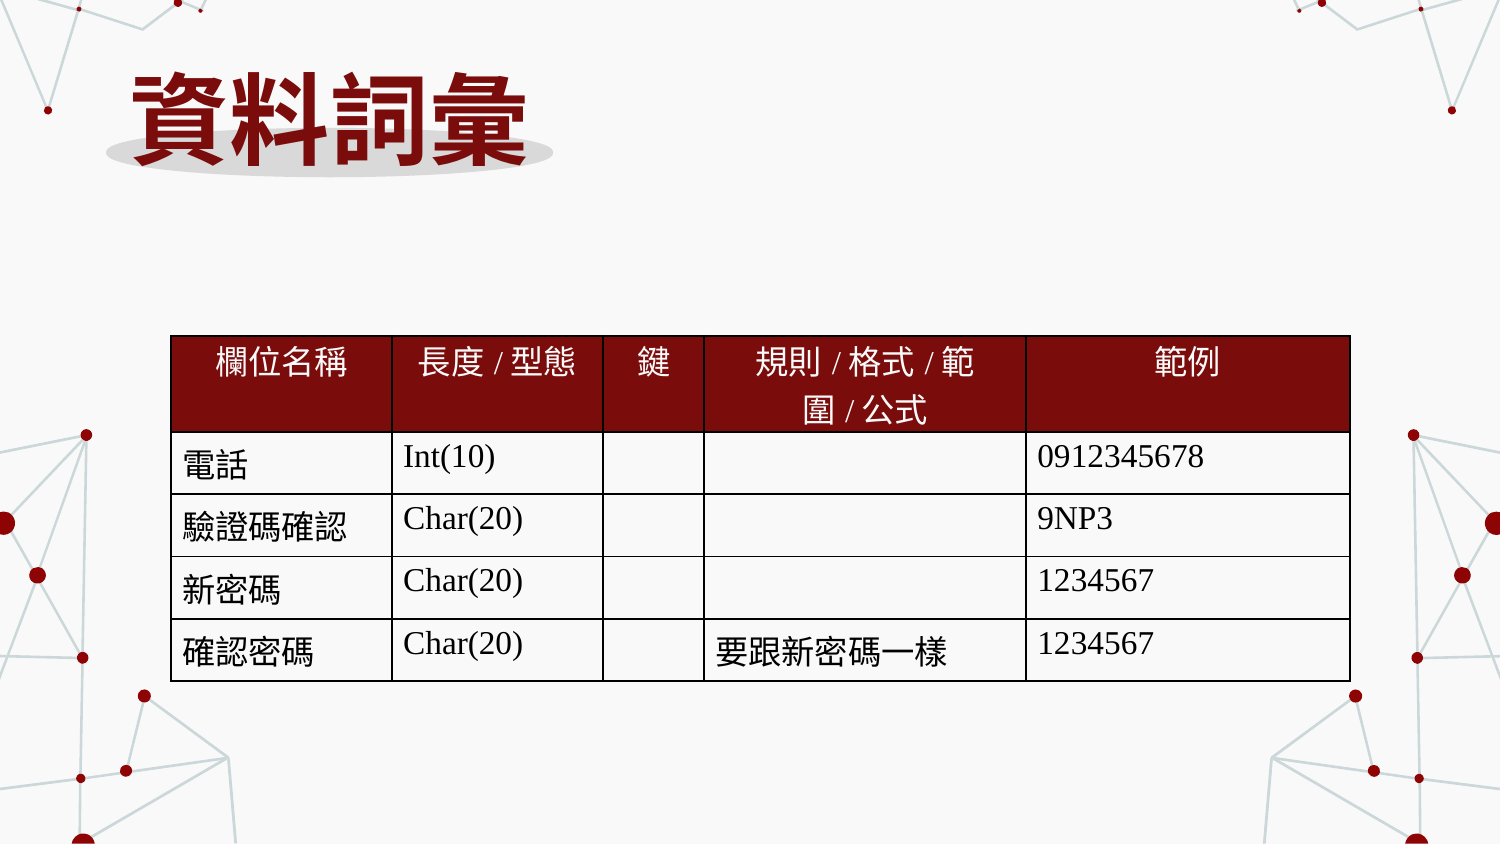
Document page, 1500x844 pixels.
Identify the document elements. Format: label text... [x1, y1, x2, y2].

table_cell [604, 433, 703, 493]
table_cell 驗證碼確認 [172, 495, 391, 556]
table_cell 確認密碼 [172, 620, 391, 680]
text_box [106, 148, 554, 178]
table_cell Char(20) [393, 557, 602, 618]
table_header 規則/格式/範圍/公式 [705, 337, 1025, 431]
table_header 長度/型態 [393, 337, 602, 431]
table_cell 1234567 [1027, 557, 1349, 618]
table_cell 9NP3 [1027, 495, 1349, 556]
table_cell 1234567 [1027, 620, 1349, 680]
table_cell [604, 557, 703, 618]
table_header 欄位名稱 [172, 337, 391, 431]
table_cell 電話 [172, 433, 391, 493]
table_cell [604, 620, 703, 680]
table_cell Int(10) [393, 433, 602, 493]
table_cell Char(20) [393, 620, 602, 680]
title 資料詞彙 [108, 42, 552, 153]
table_cell 要跟新密碼一樣 [705, 620, 1025, 680]
table_cell [604, 495, 703, 556]
table_header 鍵 [604, 337, 703, 431]
table_cell 0912345678 [1027, 433, 1349, 493]
table_cell 新密碼 [172, 557, 391, 618]
table_header 範例 [1027, 337, 1349, 431]
table_cell [705, 433, 1025, 493]
table_cell Char(20) [393, 495, 602, 556]
table_cell [705, 495, 1025, 556]
table_cell [705, 557, 1025, 618]
